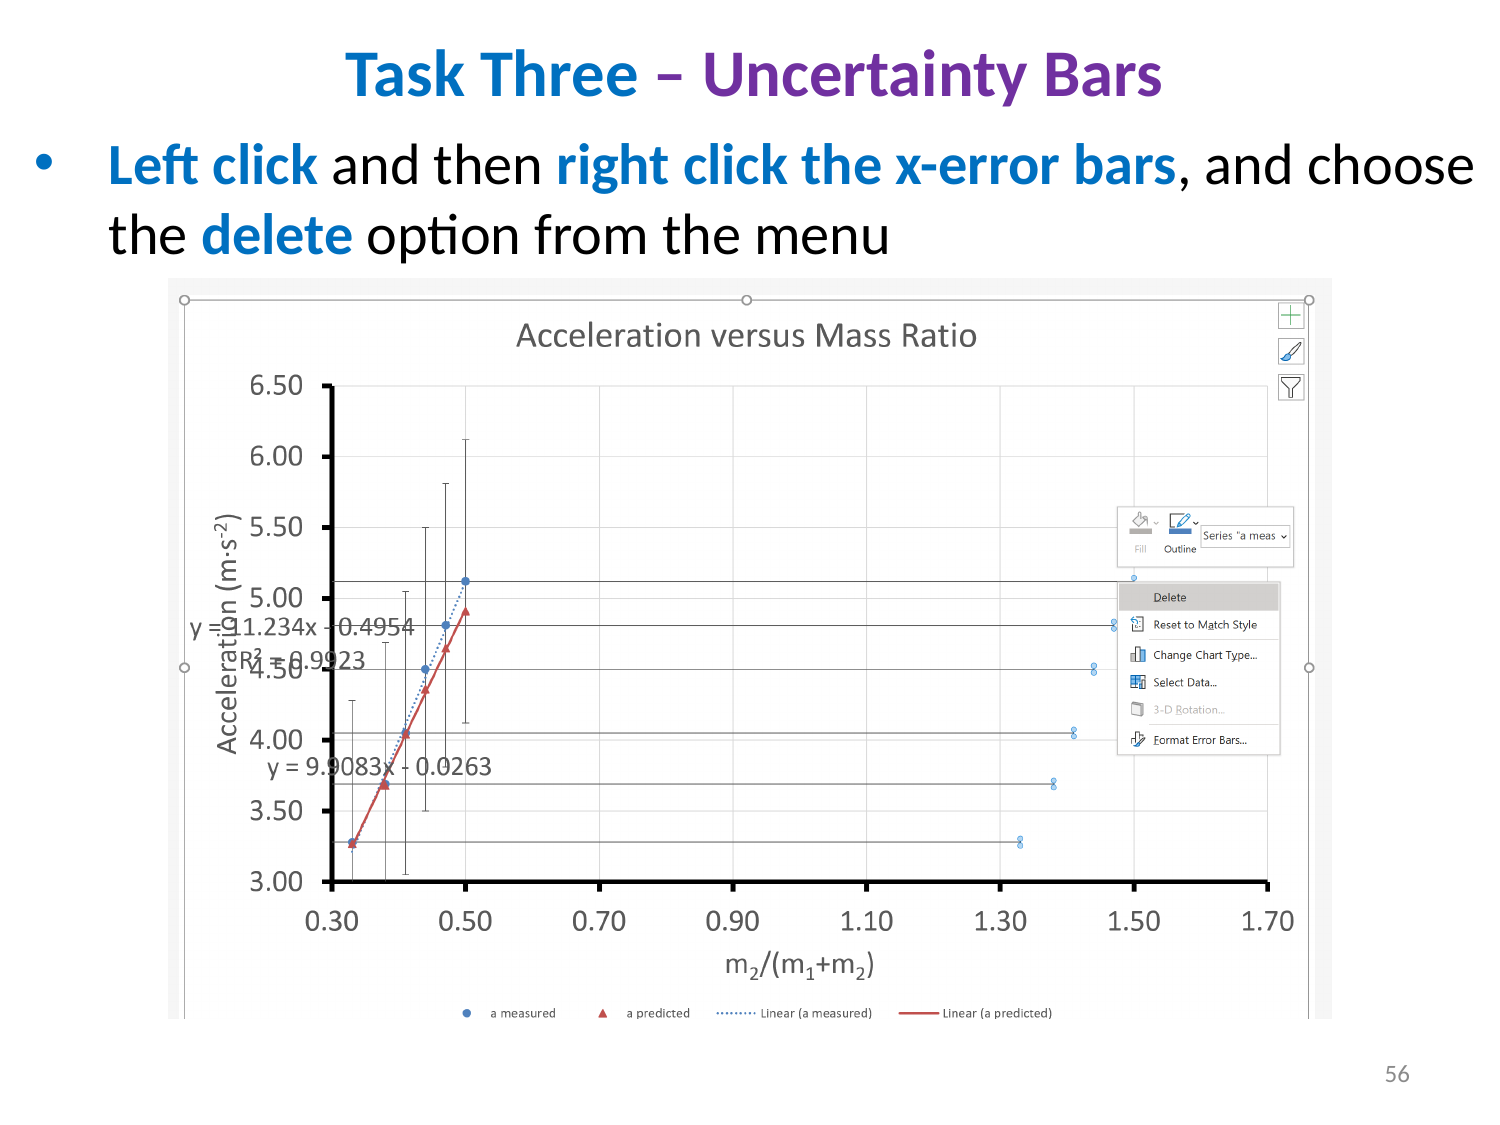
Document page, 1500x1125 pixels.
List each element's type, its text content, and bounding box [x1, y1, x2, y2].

slide_number 56 [1074, 1042, 1425, 1103]
title Left click and then right click the x-error bars, and choose the delete option from the menu [18, 101, 1500, 291]
picture [168, 278, 1332, 1019]
text_box Task Three – Uncertainty Bars [79, 0, 1430, 141]
